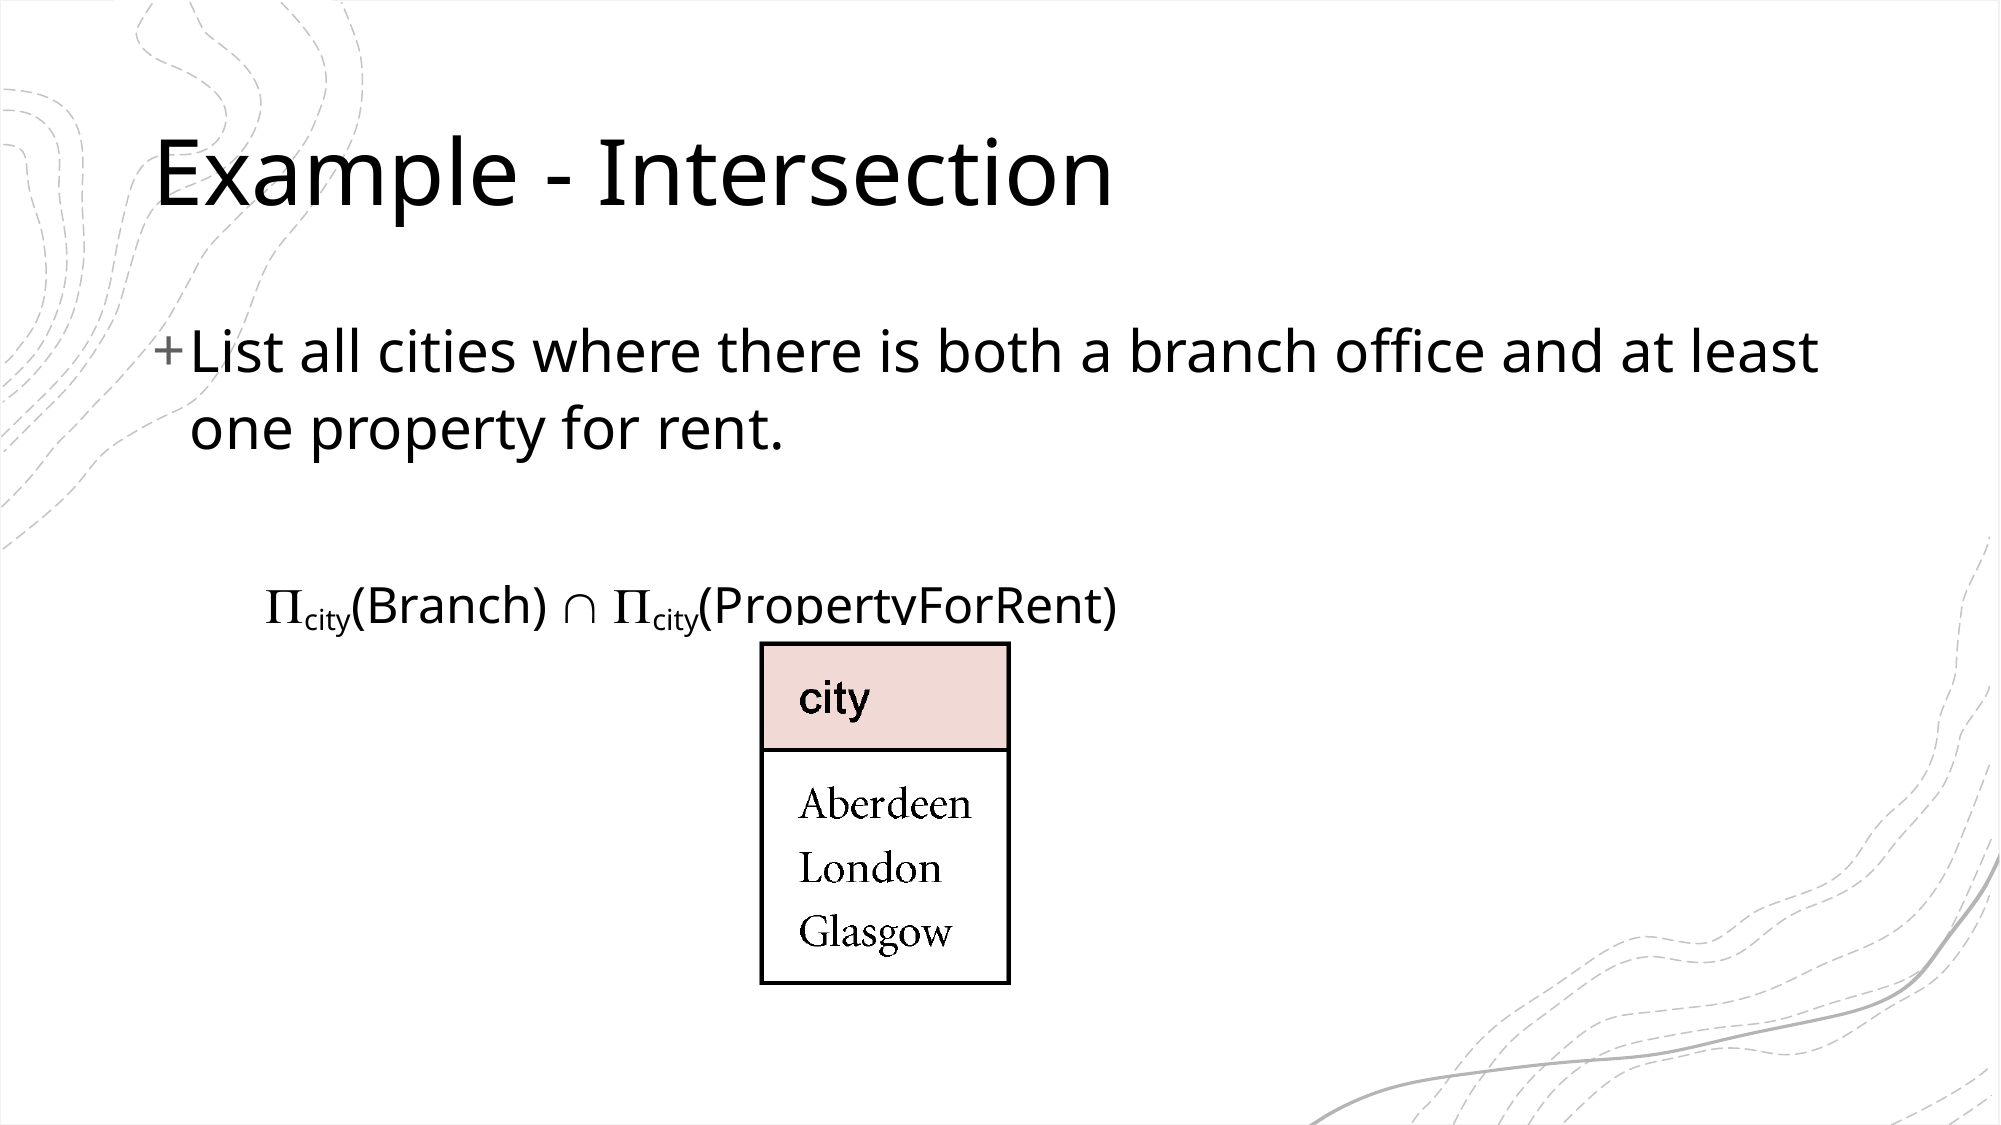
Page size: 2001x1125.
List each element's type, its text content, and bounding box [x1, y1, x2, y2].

picture [749, 625, 1028, 1014]
list List all cities where there is both a branch office and at least one property for rent. city(Branch)  city(PropertyForRent) [137, 299, 1863, 1014]
title Example - Intersection [137, 59, 1863, 278]
